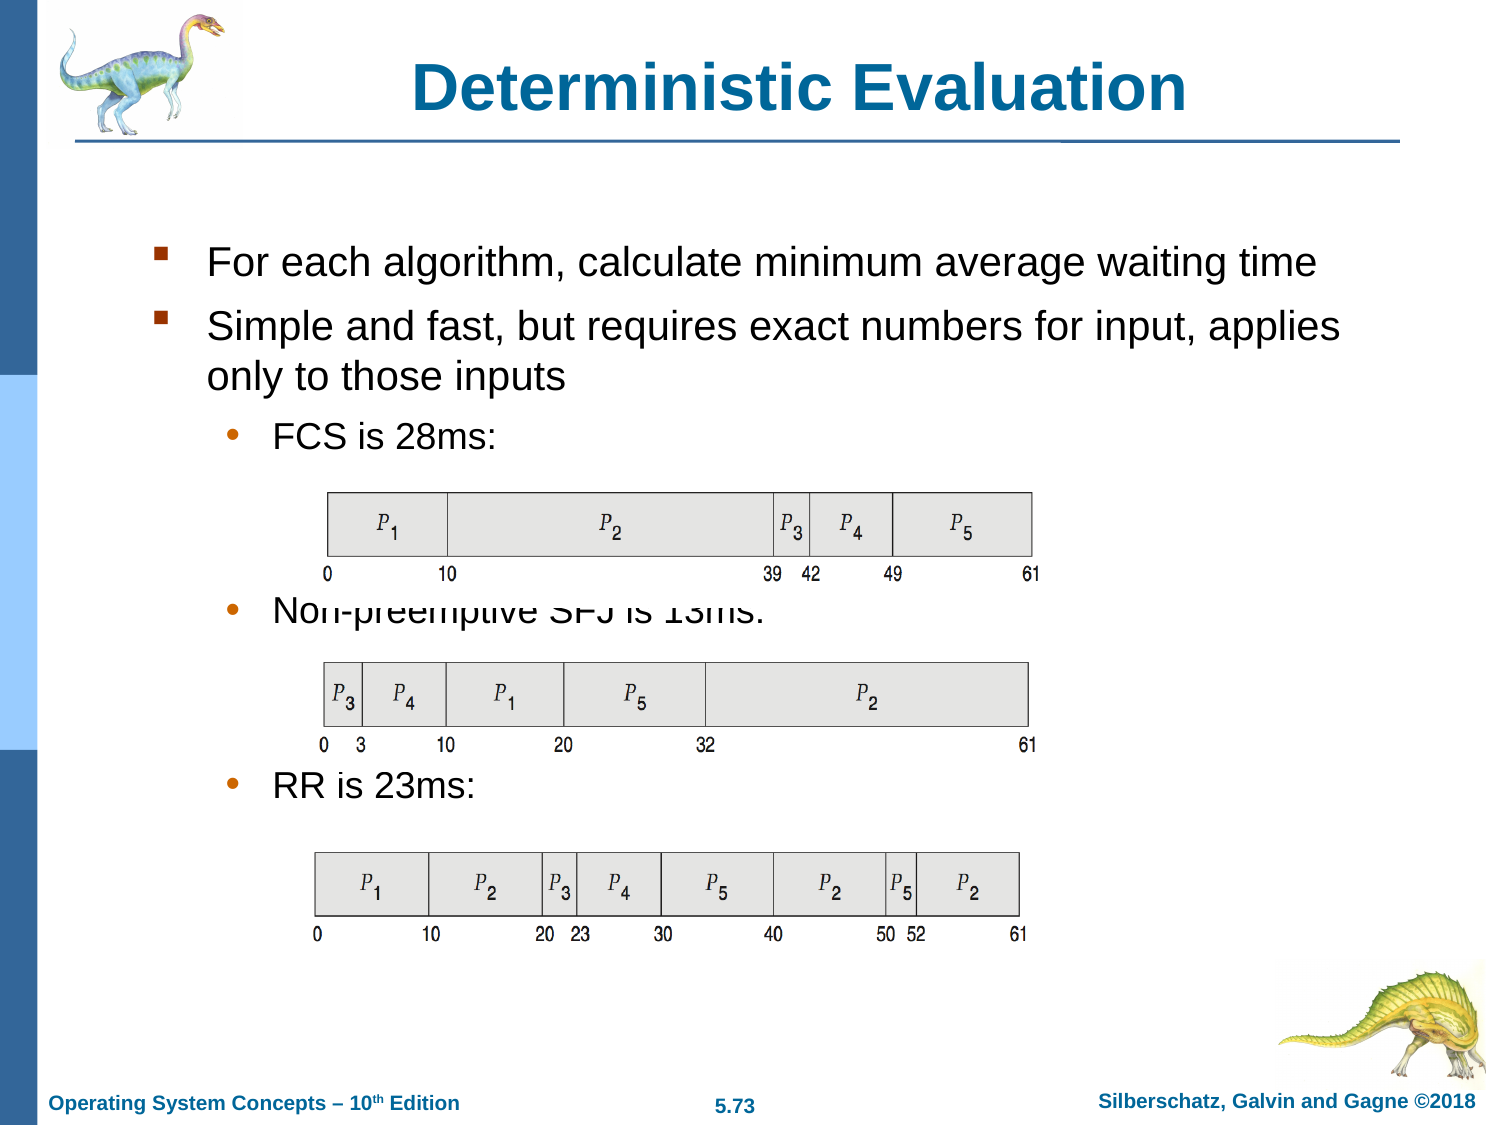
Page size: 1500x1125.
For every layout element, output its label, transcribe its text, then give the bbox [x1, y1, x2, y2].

title Deterministic Evaluation [175, 36, 1425, 131]
picture [317, 471, 1047, 608]
picture [304, 644, 1048, 772]
picture [46, 0, 243, 149]
picture [304, 831, 1034, 956]
picture [1275, 959, 1486, 1090]
list For each algorithm, calculate minimum average waiting time Simple and fast, but requires exact numbers for input, applies only to those inputs FCS is 28ms: Non-preemptive SFJ is 13ms: RR is 23ms: [135, 226, 1377, 989]
